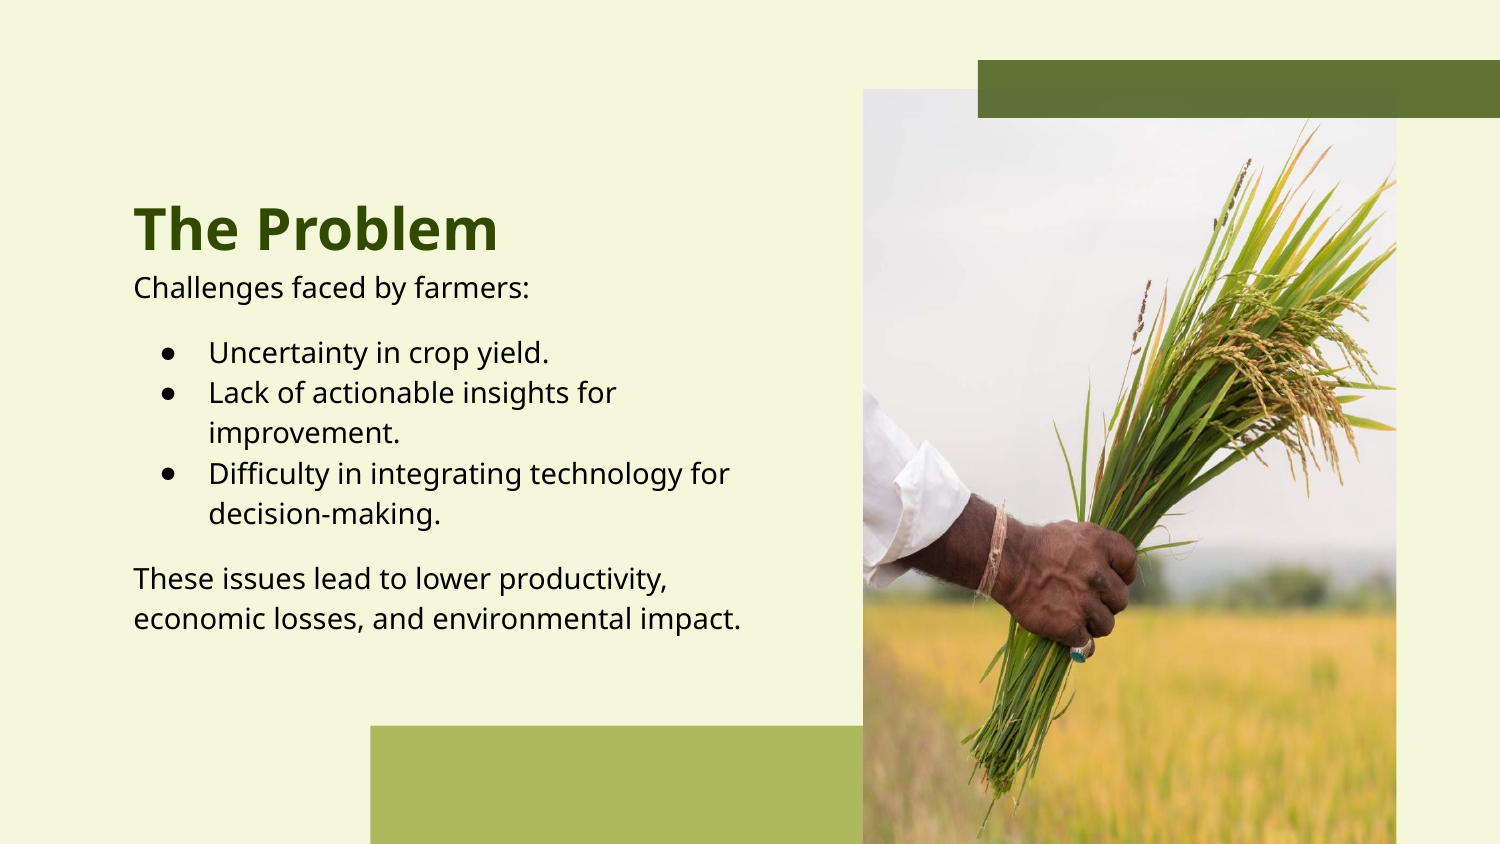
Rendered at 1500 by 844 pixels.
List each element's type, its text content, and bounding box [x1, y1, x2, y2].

text_box [977, 60, 1500, 118]
title The Problem [119, 176, 805, 272]
list Challenges faced by farmers: Uncertainty in crop yield. Lack of actionable insights for improvement. Difficulty in integrating technology for decision-making. These issues lead to lower productivity, economic losses, and environmental impact. [118, 272, 805, 667]
picture [853, 88, 1397, 844]
